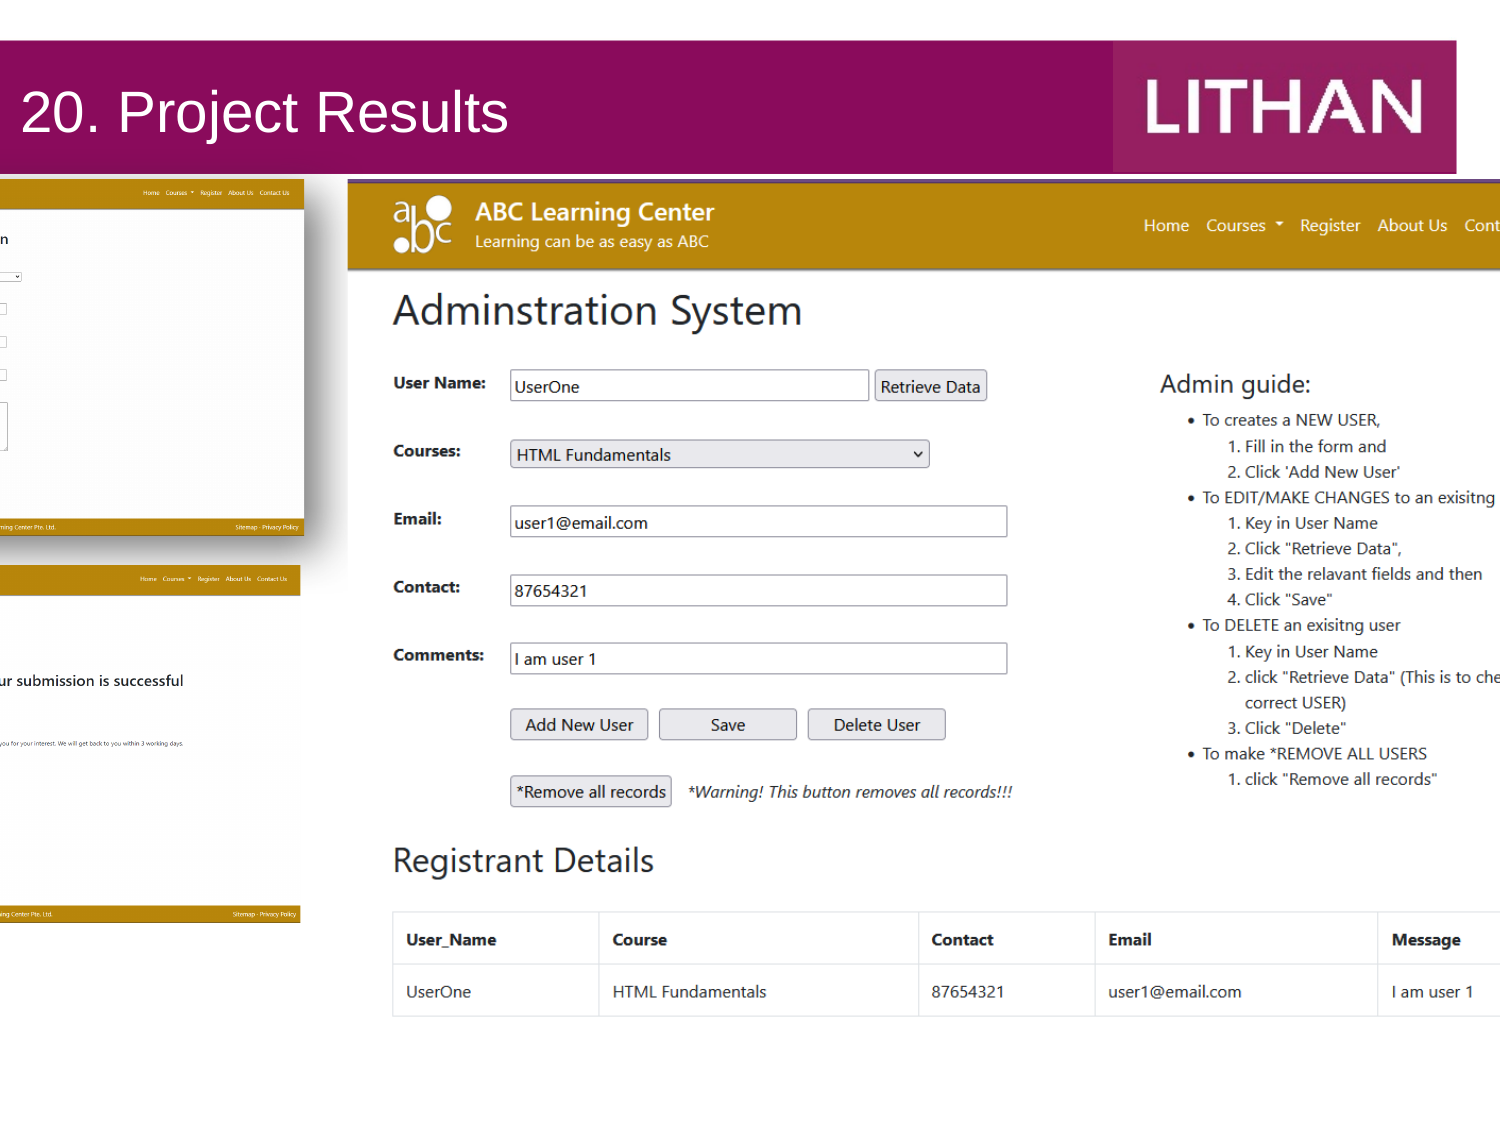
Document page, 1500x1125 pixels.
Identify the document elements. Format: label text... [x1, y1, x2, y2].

picture [0, 37, 1500, 1125]
text_box 20. Project Results [5, 66, 1104, 152]
picture [0, 565, 301, 923]
